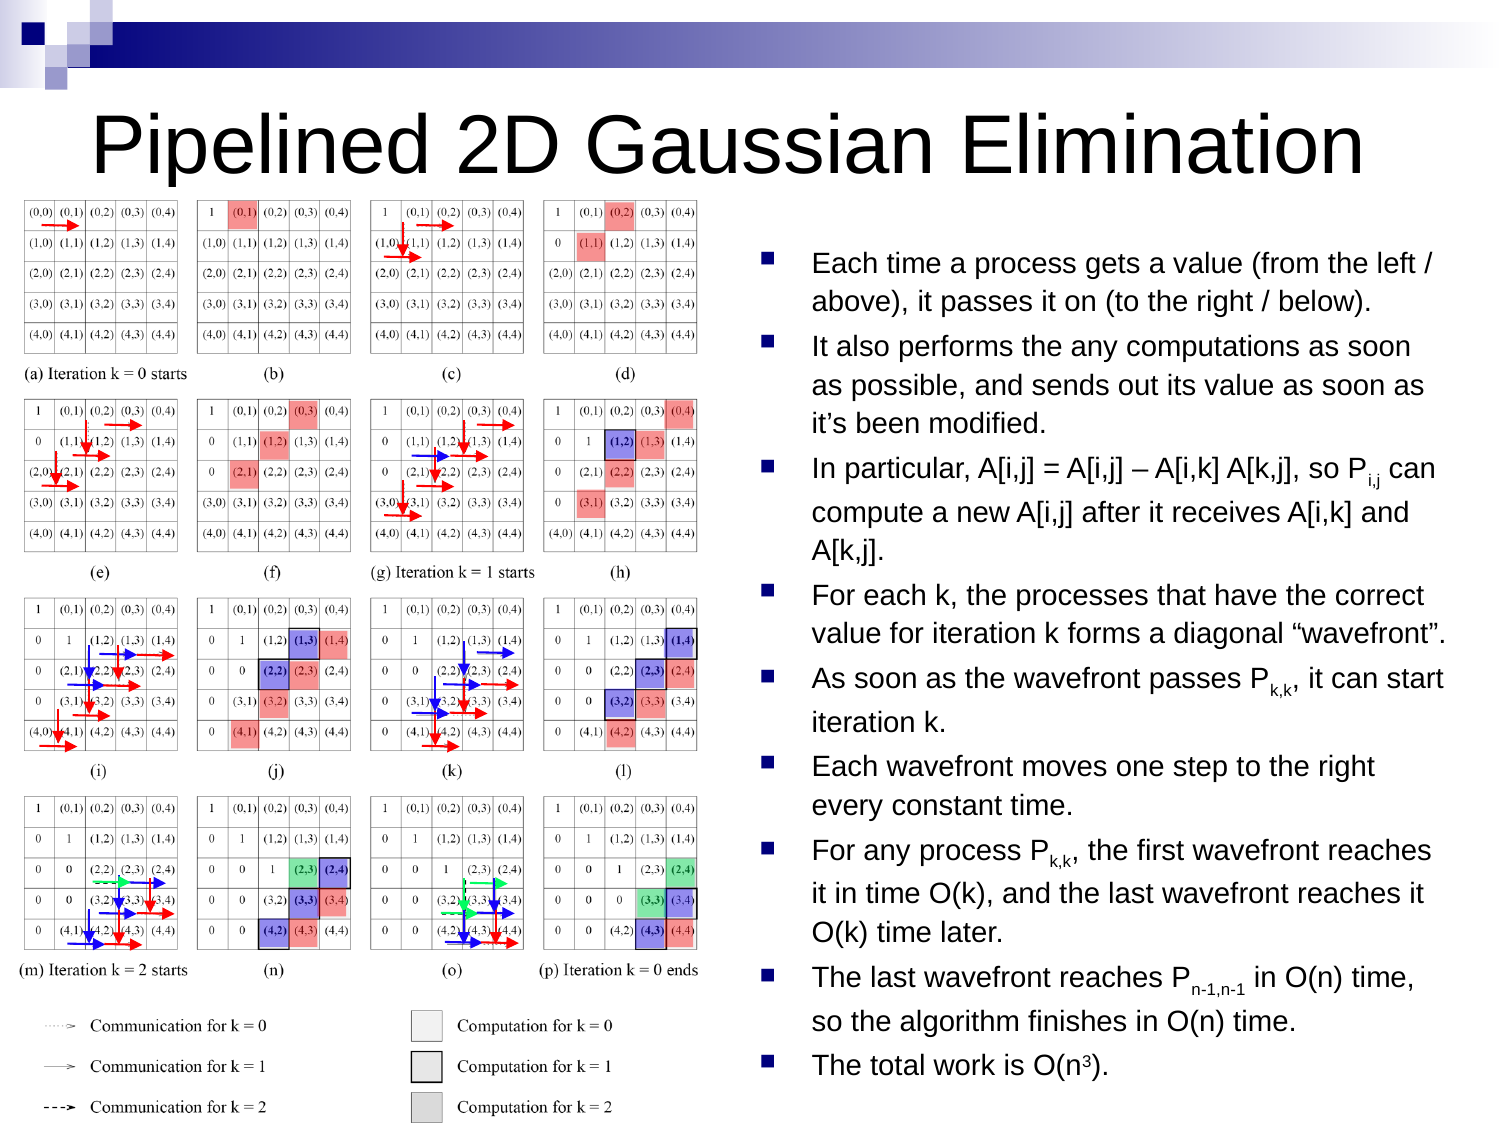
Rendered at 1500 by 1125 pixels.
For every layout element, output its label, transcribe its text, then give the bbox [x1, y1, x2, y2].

list Each time a process gets a value (from the left / above), it passes it on (to the right / below). It also performs the any computations as soon as possible, and sends out its value as soon as it’s been modified. In particular, A[i,j] = A[i,j] – A[i,k] A[k,j], so Pi,j can compute a new A[i,j] after it receives A[i,k] and A[k,j]. For each k, the processes that have the correct value for iteration k forms a diagonal “wavefront”. As soon as the wavefront passes Pk,k, it can start iteration k. Each wavefront moves one step to the right every constant time. For any process Pk,k, the first wavefront reaches it in time O(k), and the last wavefront reaches it O(k) time later. The last wavefront reaches Pn-1,n-1 in O(n) time, so the algorithm finishes in O(n) time. The total work is O(n3). [744, 232, 1467, 1113]
title Pipelined 2D Gaussian Elimination [75, 75, 1425, 205]
picture [15, 187, 708, 1125]
